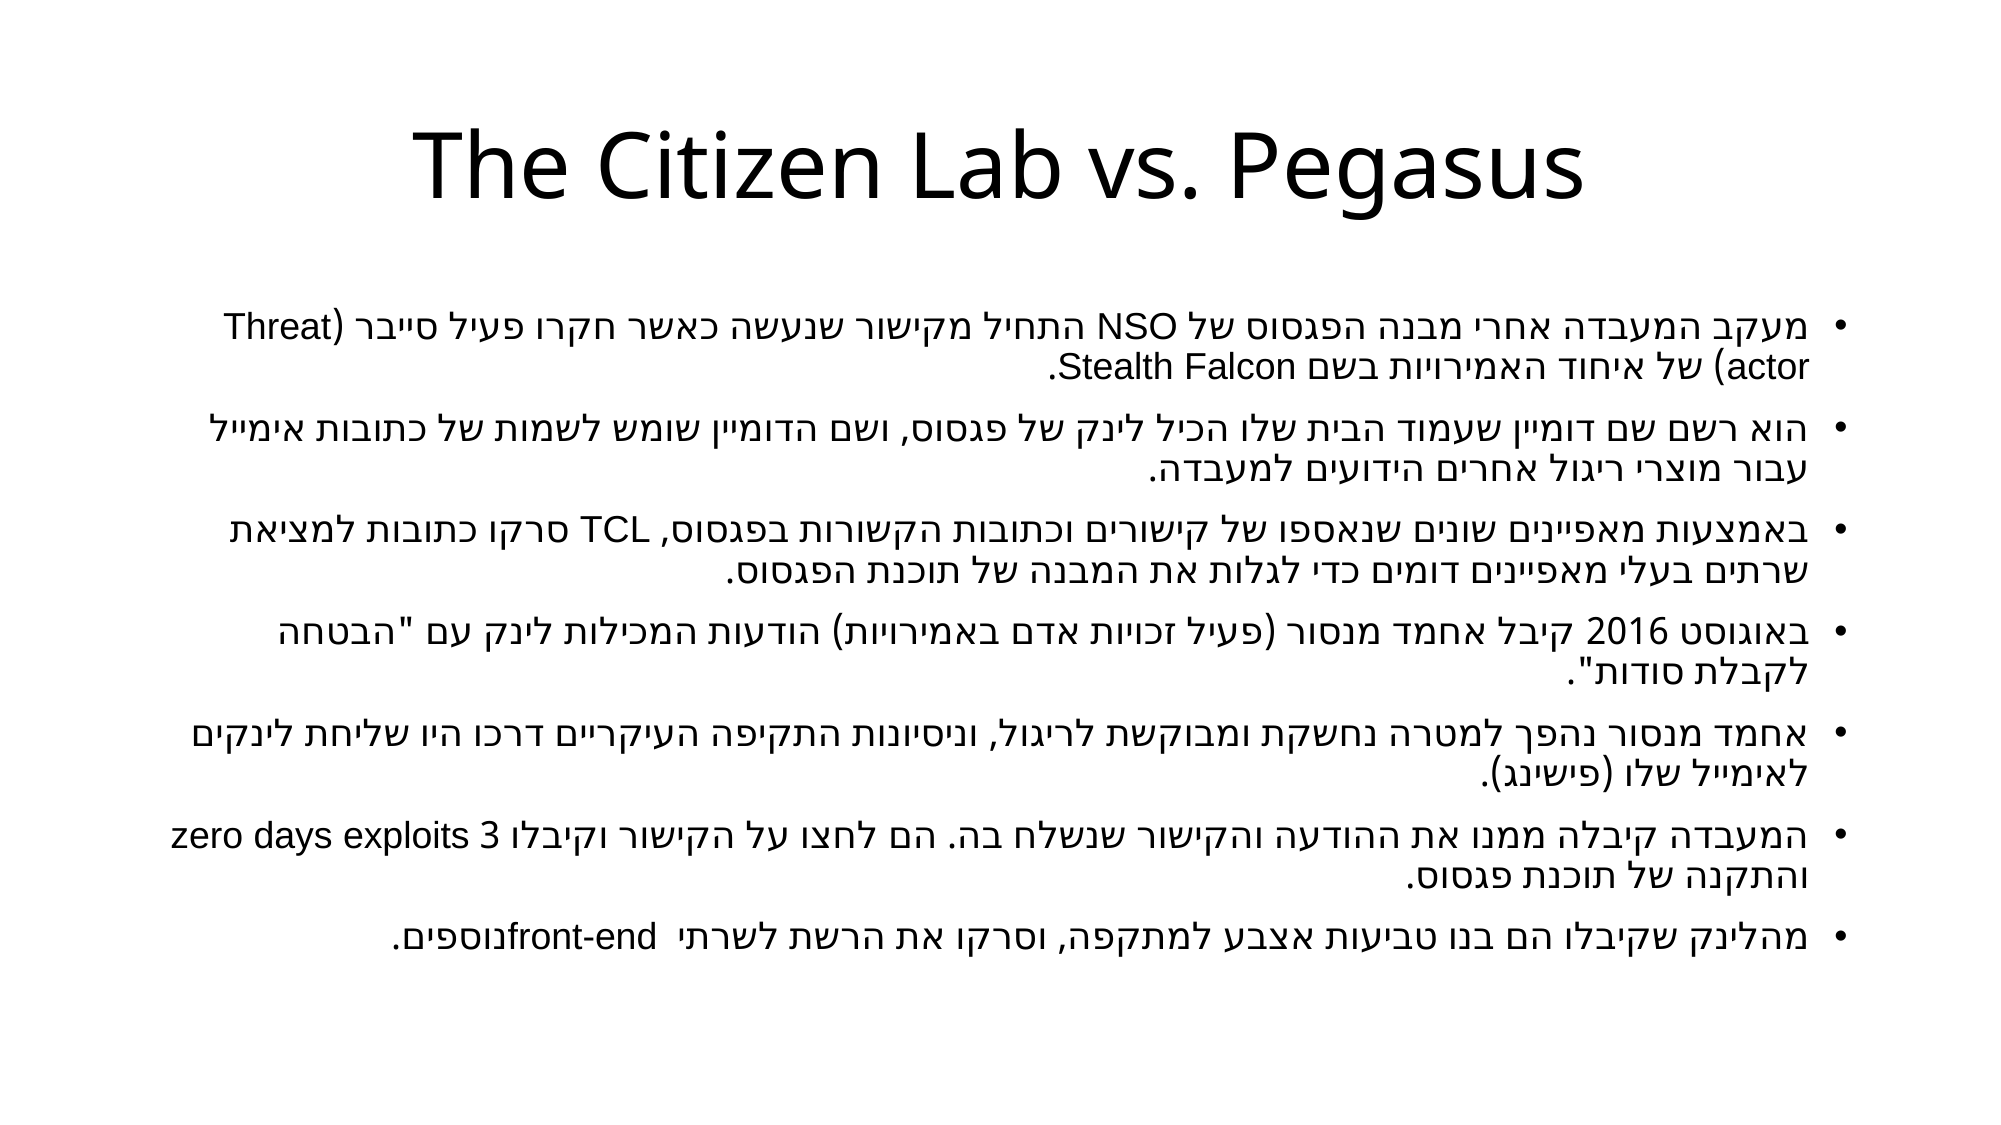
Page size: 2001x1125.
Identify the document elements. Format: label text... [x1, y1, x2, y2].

title The Citizen Lab vs. Pegasus [137, 59, 1863, 278]
list מעקב המעבדה אחרי מבנה הפגסוס של NSO התחיל מקישור שנעשה כאשר חקרו פעיל סייבר (Threat actor) של איחוד האמירויות בשם Stealth Falcon. הוא רשם שם דומיין שעמוד הבית שלו הכיל לינק של פגסוס, ושם הדומיין שומש לשמות של כתובות אימייל עבור מוצרי ריגול אחרים הידועים למעבדה. באמצעות מאפיינים שונים שנאספו של קישורים וכתובות הקשורות בפגסוס, TCL סרקו כתובות למציאת שרתים בעלי מאפיינים דומים כדי לגלות את המבנה של תוכנת הפגסוס. באוגוסט 2016 קיבל אחמד מנסור (פעיל זכויות אדם באמירויות) הודעות המכילות לינק עם "הבטחה לקבלת סודות". אחמד מנסור נהפך למטרה נחשקת ומבוקשת לריגול, וניסיונות התקיפה העיקריים דרכו היו שליחת לינקים לאימייל שלו (פישינג). המעבדה קיבלה ממנו את ההודעה והקישור שנשלח בה. הם לחצו על הקישור וקיבלו 3 zero days exploits והתקנה של תוכנת פגסוס. מהלינק שקיבלו הם בנו טביעות אצבע למתקפה, וסרקו את הרשת לשרתי front-endנוספים. [137, 299, 1863, 1014]
